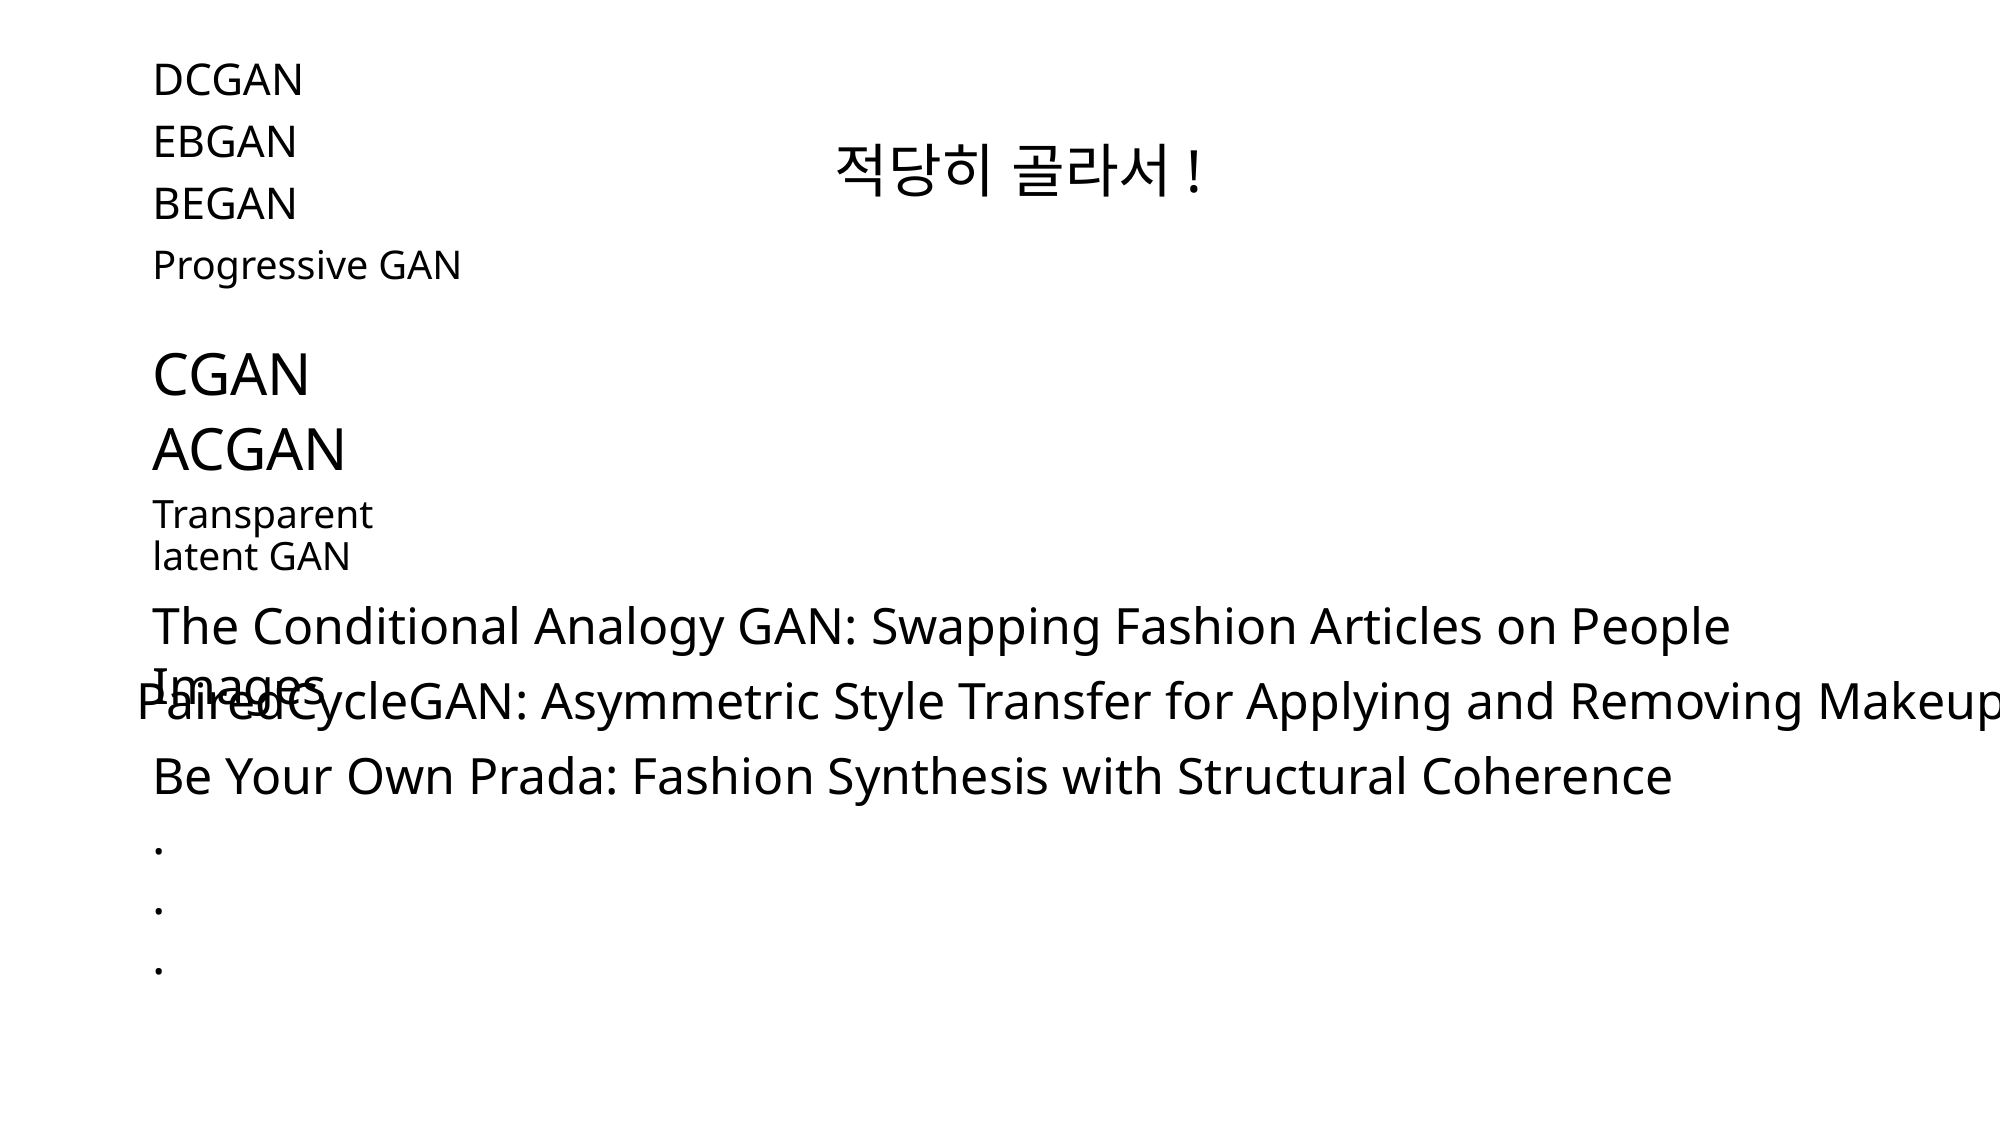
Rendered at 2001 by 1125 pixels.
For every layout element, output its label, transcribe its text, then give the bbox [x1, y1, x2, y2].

text_box PairedCycleGAN: Asymmetric Style Transfer for Applying and Removing Makeup [121, 662, 2000, 798]
text_box The Conditional Analogy GAN: Swapping Fashion Articles on People Images [137, 587, 1880, 723]
text_box CGAN [137, 337, 482, 412]
text_box ACGAN [137, 412, 482, 487]
text_box EBGAN [137, 113, 435, 174]
text_box Be Your Own Prada: Fashion Synthesis with Structural Coherence . . . [137, 737, 2000, 993]
text_box Progressive GAN [137, 237, 482, 337]
text_box BEGAN [137, 174, 435, 237]
text_box 적당히 골라서! [820, 126, 1418, 212]
text_box DCGAN [137, 49, 435, 113]
text_box Transparent latent GAN [137, 487, 482, 587]
